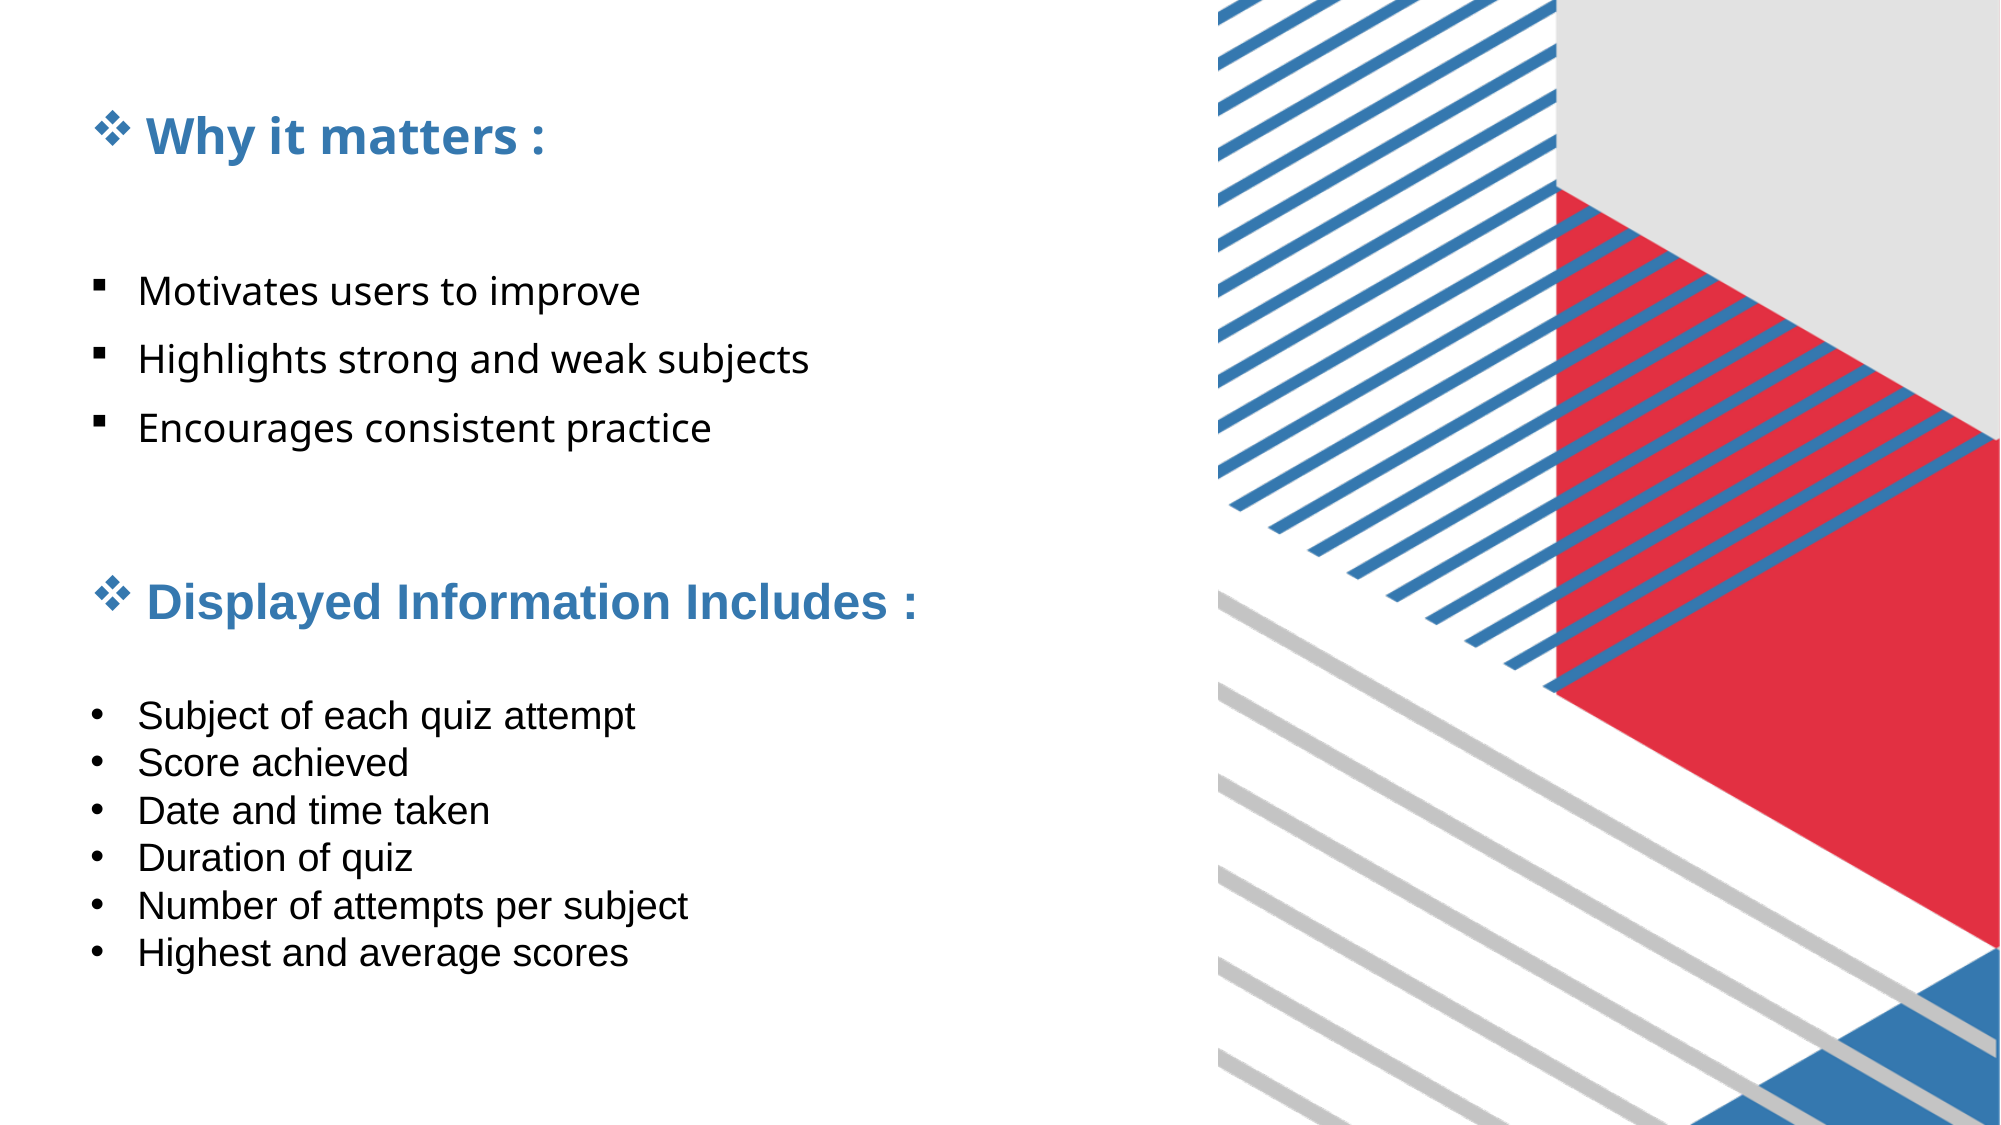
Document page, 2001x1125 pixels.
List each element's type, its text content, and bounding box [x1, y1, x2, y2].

text_box Displayed Information Includes : Subject of each quiz attempt Score achieved Date and time taken Duration of quiz Number of attempts per subject Highest and average scores [75, 562, 1113, 1030]
list Why it matters : Motivates users to improve Highlights strong and weak subjects Encourages consistent practice [75, 16, 1139, 485]
picture [1218, 0, 2000, 1125]
